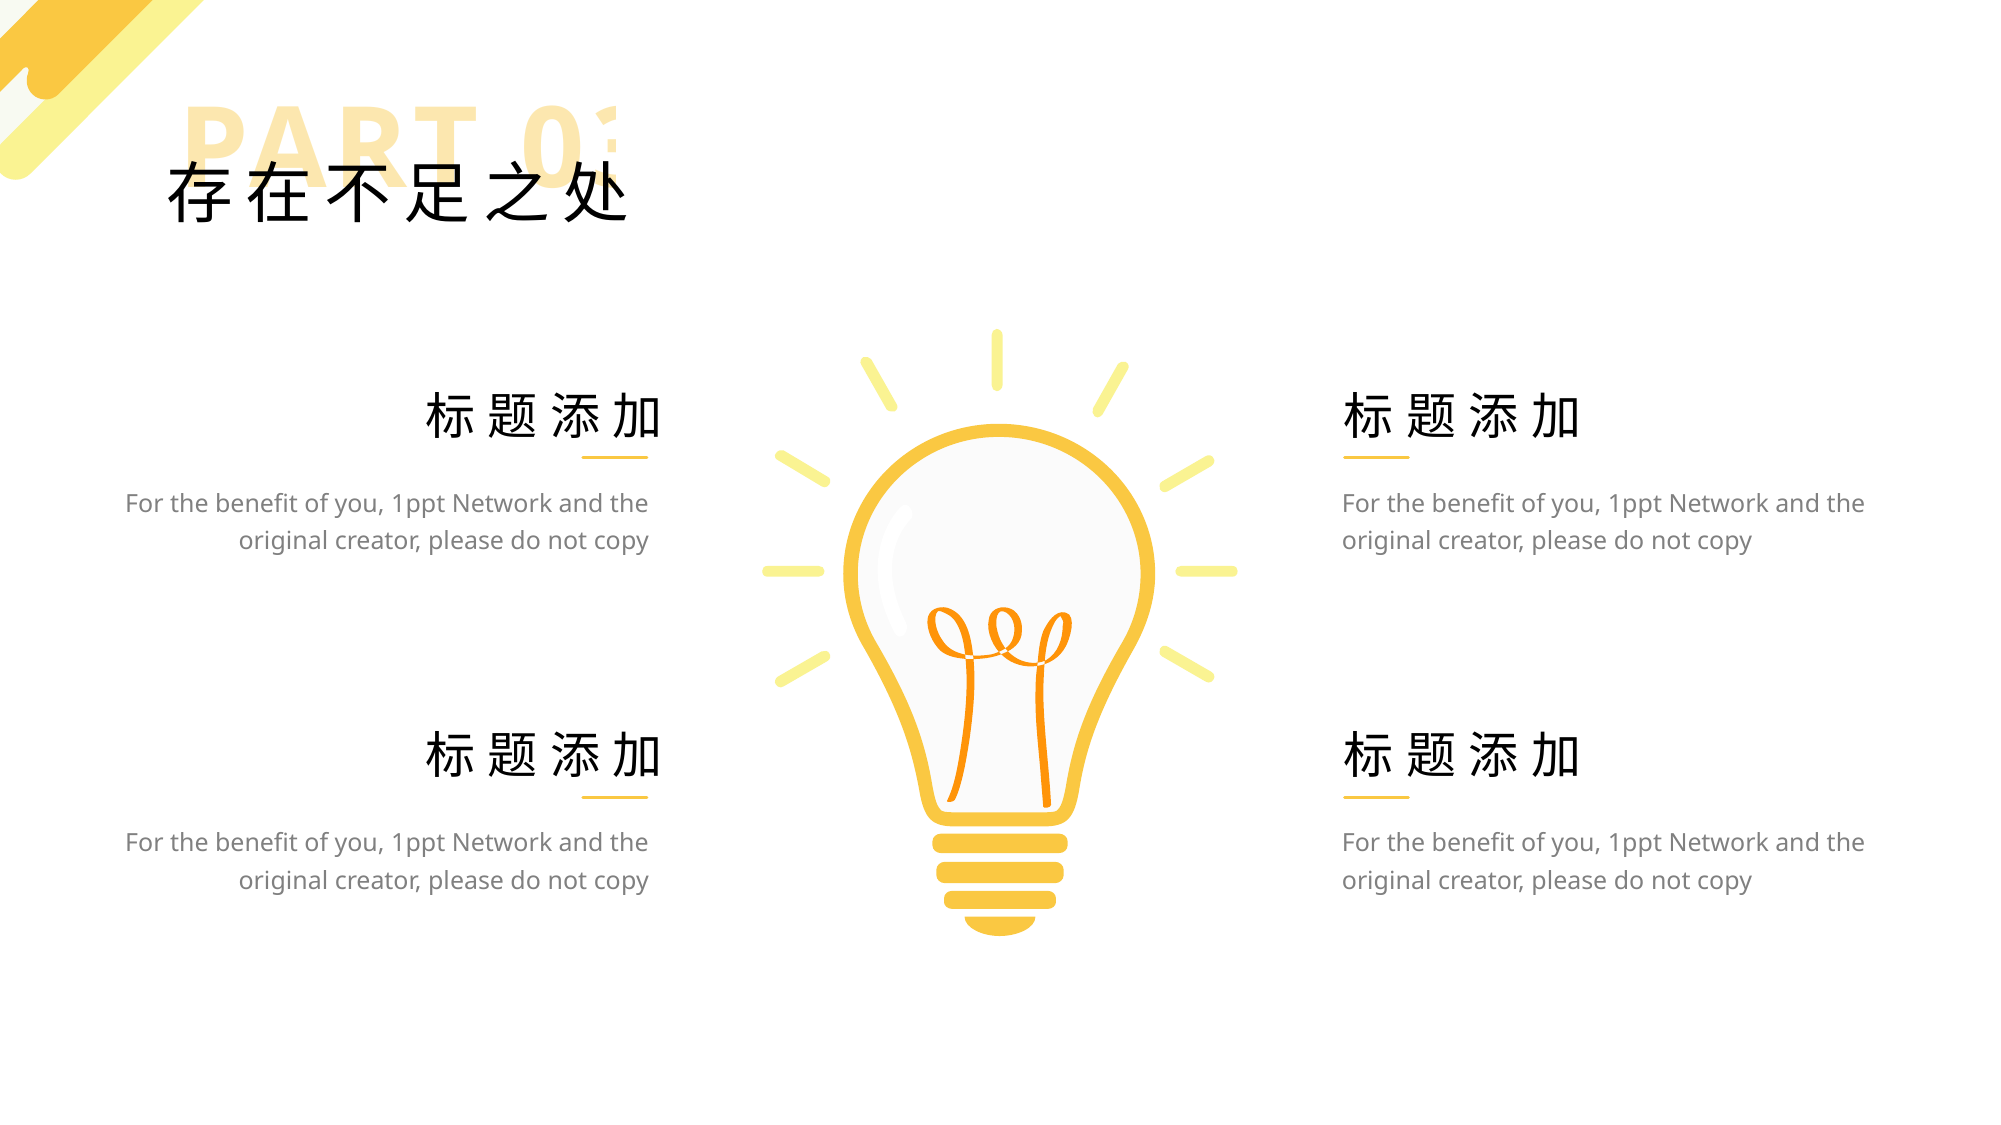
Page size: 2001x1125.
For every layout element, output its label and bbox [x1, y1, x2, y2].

text_box [0, 0, 250, 221]
text_box [1321, 376, 1889, 564]
text_box [762, 328, 1238, 936]
text_box [102, 716, 686, 903]
text_box [1321, 716, 1889, 903]
text_box [102, 376, 686, 564]
text_box [142, 67, 692, 240]
